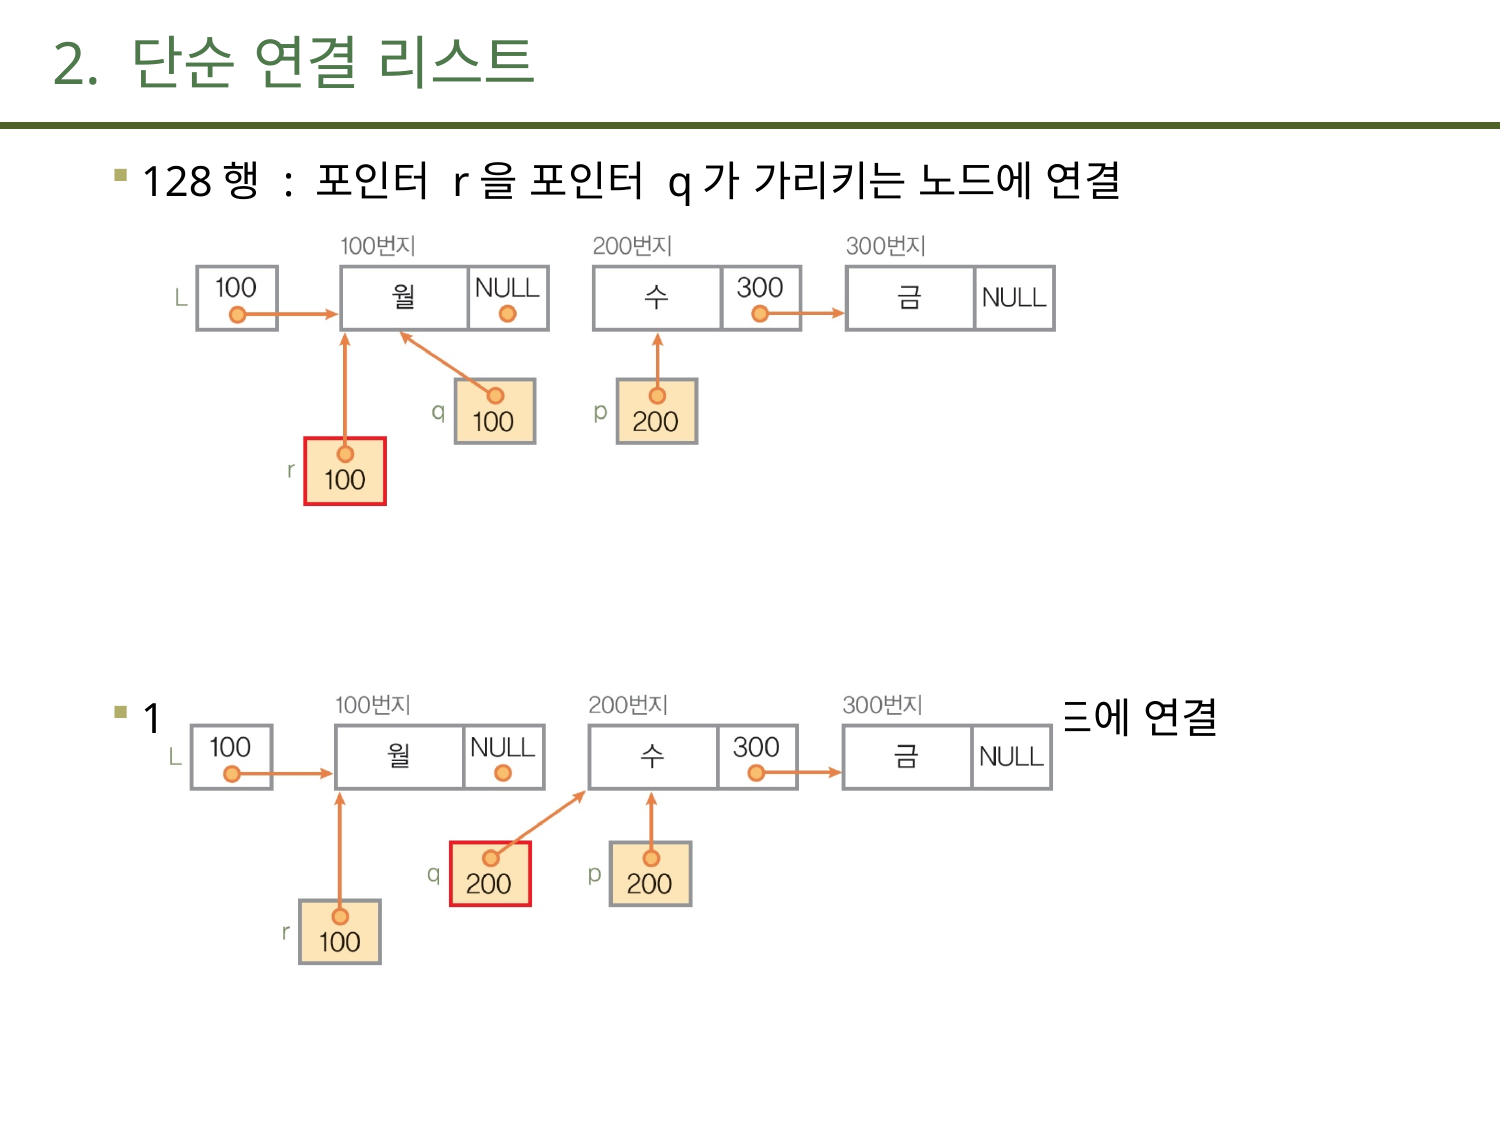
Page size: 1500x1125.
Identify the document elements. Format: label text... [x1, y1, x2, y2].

picture [159, 219, 1065, 516]
picture [158, 680, 1065, 980]
list 128행 : 포인터 r을 포인터 q가 가리키는 노드에 연결 129행 : 포인터 q를 포인터 p가 가리키는 현재 노드에 연결 [37, 152, 1463, 1091]
title 2. 단순 연결 리스트 [37, 13, 1278, 109]
